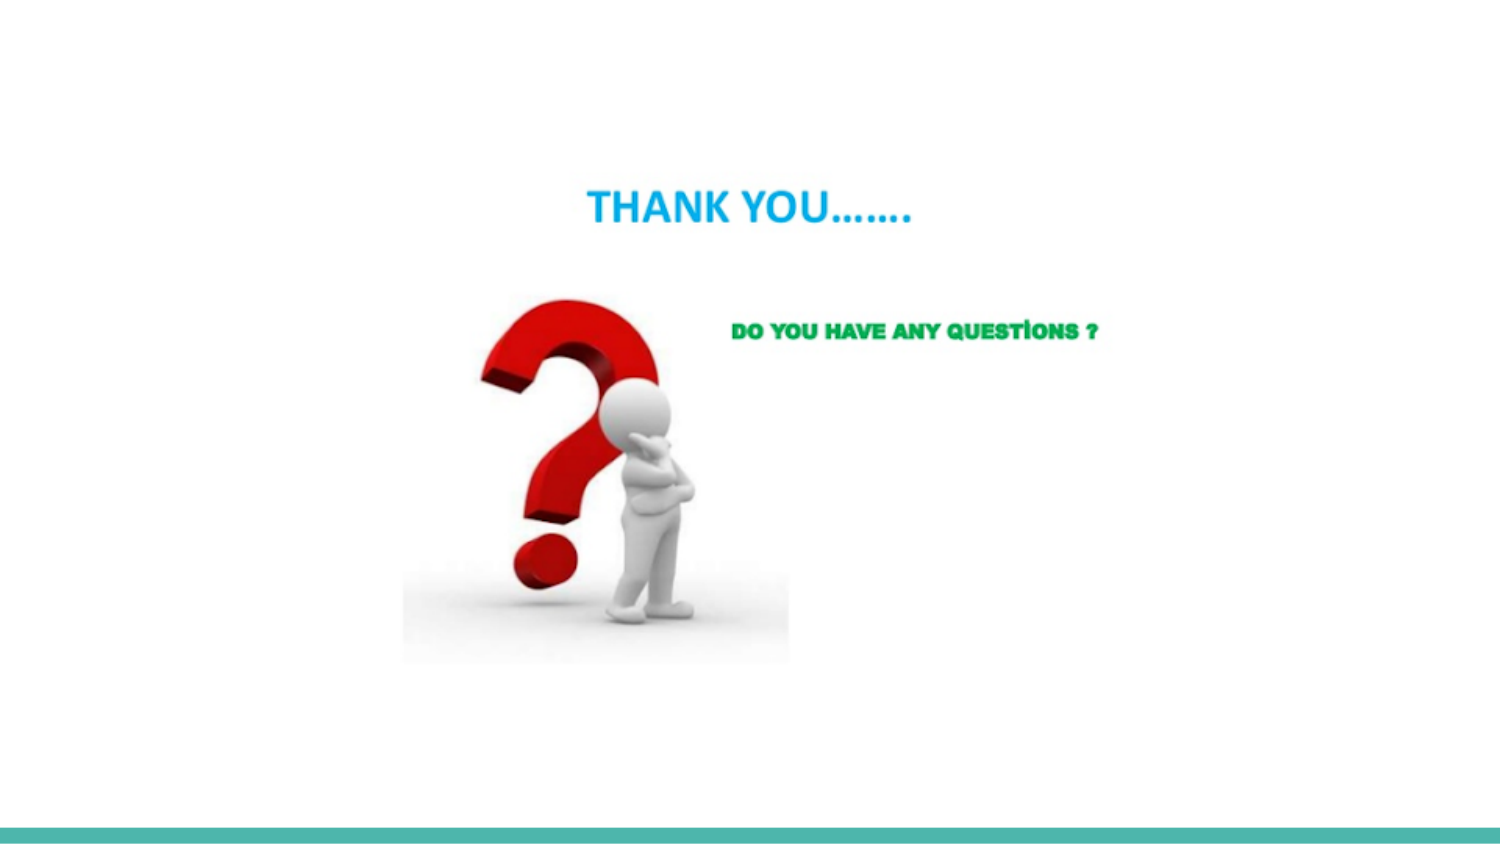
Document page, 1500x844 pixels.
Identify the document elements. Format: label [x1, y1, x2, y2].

text_box [92, 122, 1381, 769]
picture [349, 132, 1151, 734]
